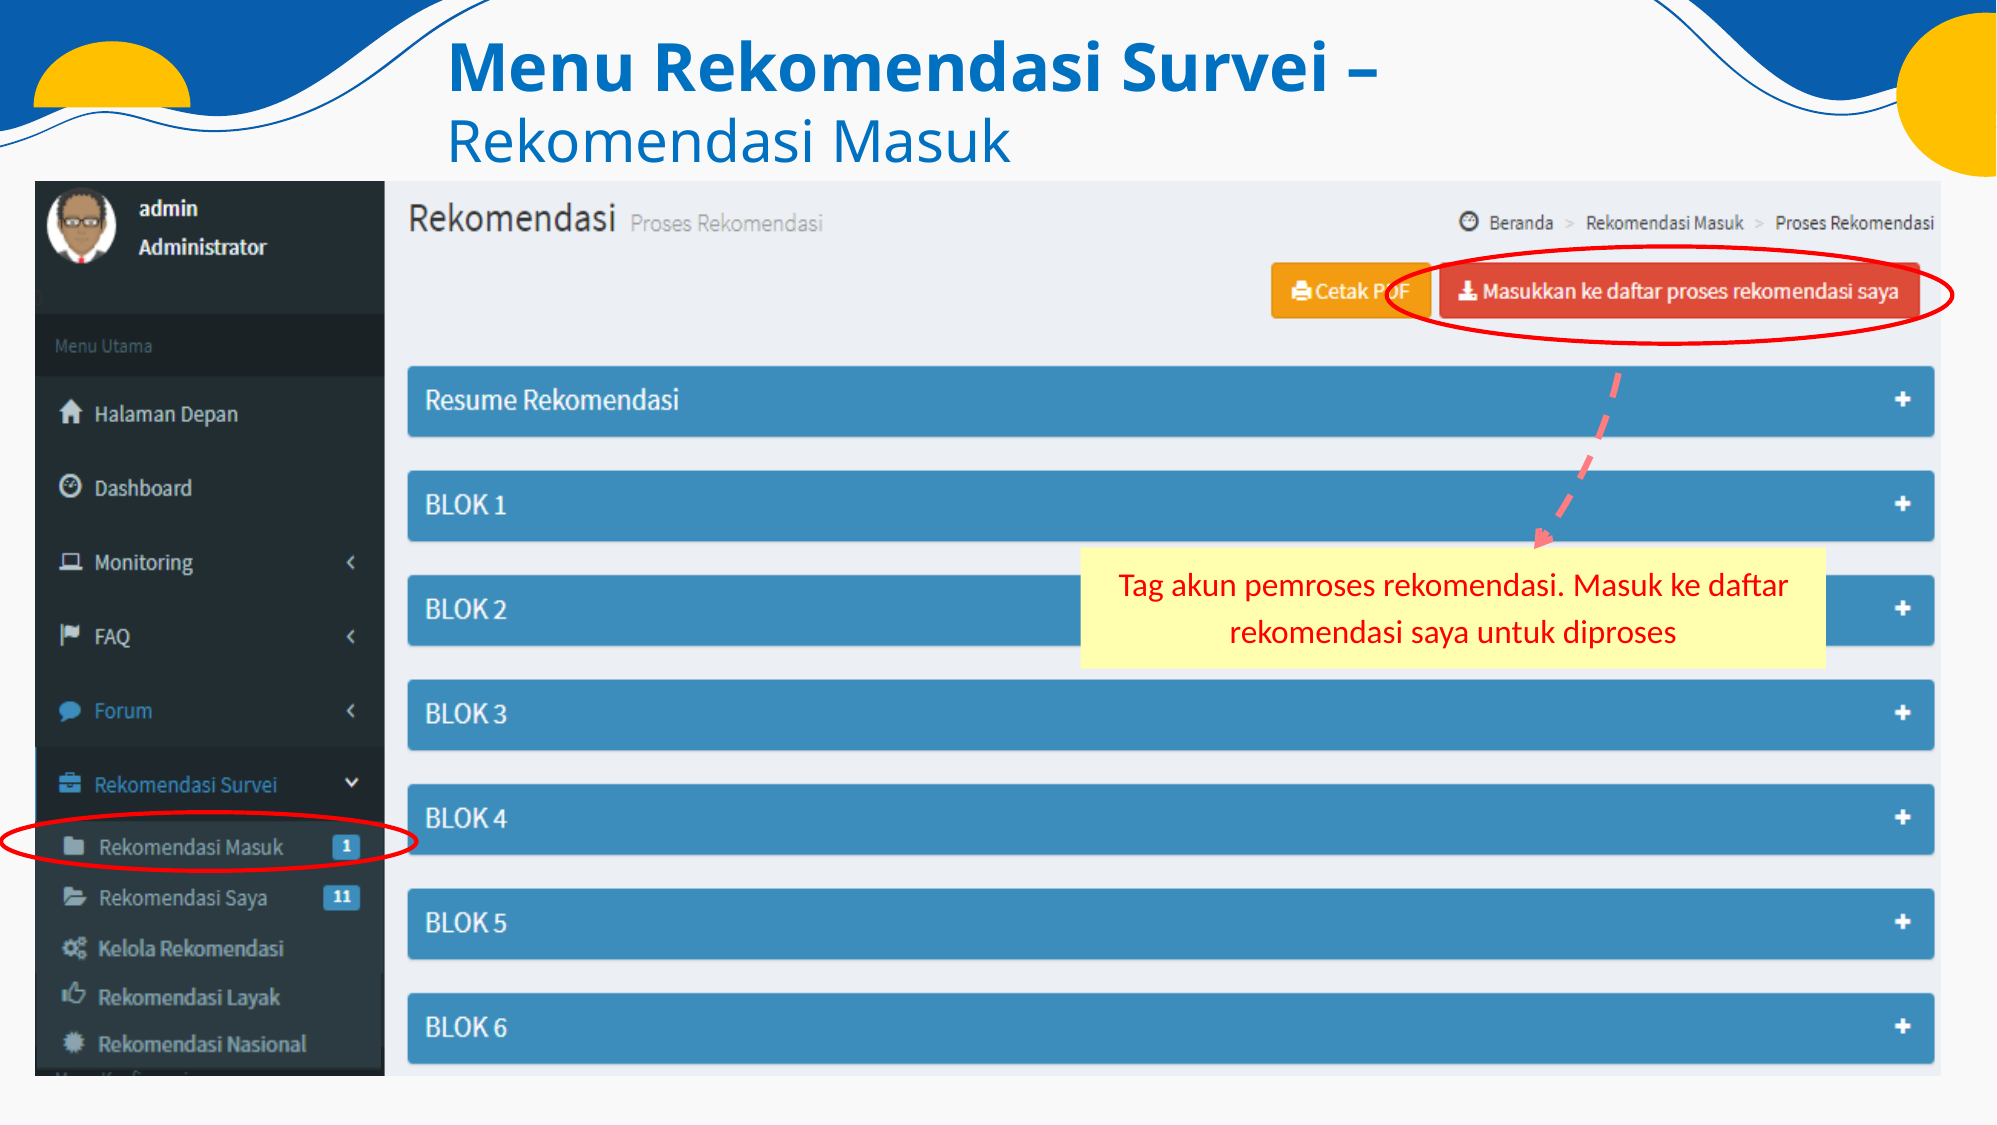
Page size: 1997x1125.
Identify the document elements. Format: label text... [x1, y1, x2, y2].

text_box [1080, 100, 1953, 690]
text_box Menu Rekomendasi Survei – Rekomendasi Masuk [431, 17, 1697, 179]
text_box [0, 180, 1941, 1077]
